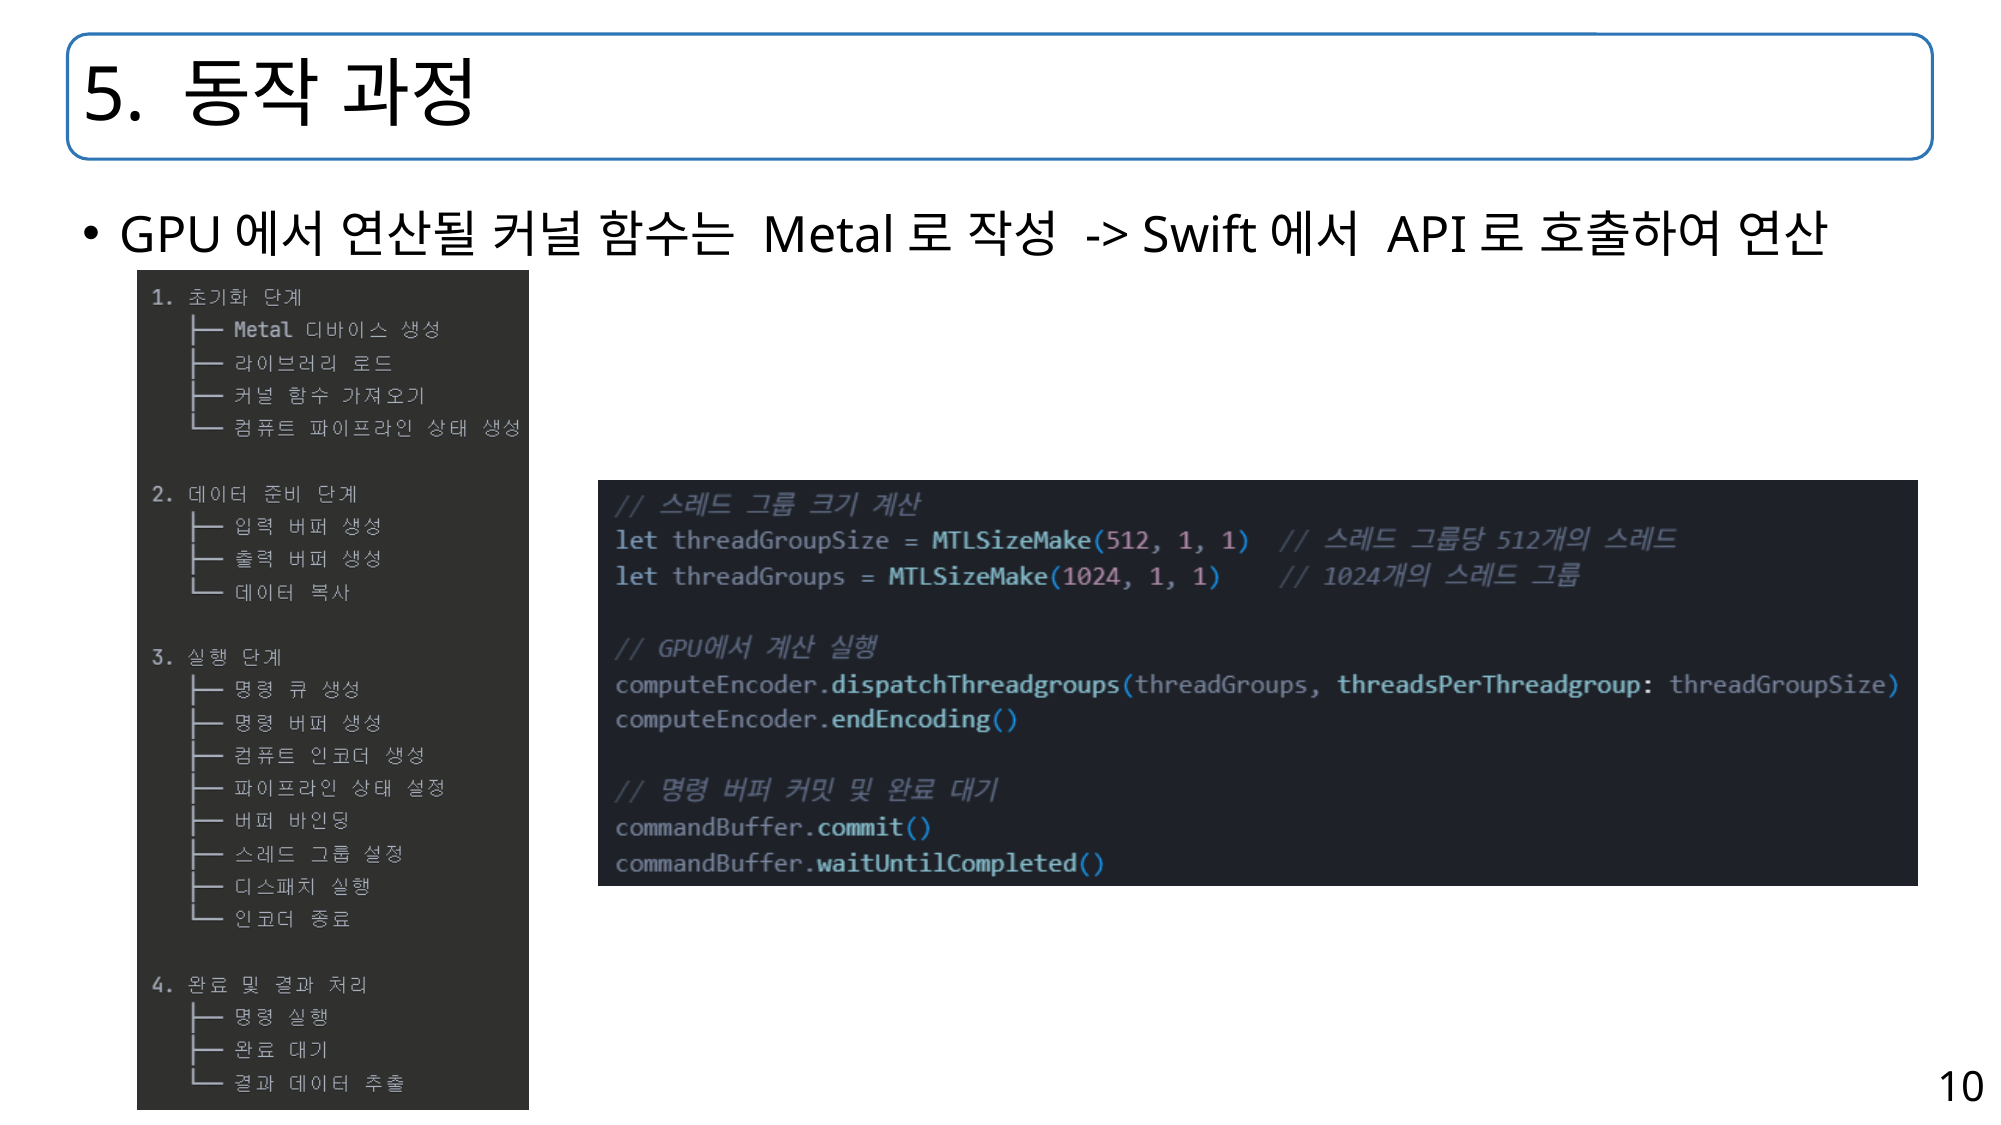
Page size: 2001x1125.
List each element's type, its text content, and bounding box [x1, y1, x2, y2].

picture [598, 480, 1918, 886]
list GPU에서 연산될 커널 함수는 Metal로 작성 -> Swift에서 API로 호출하여 연산 [67, 194, 1933, 1075]
title 5. 동작 과정 [67, 34, 1933, 160]
picture [137, 270, 529, 1110]
